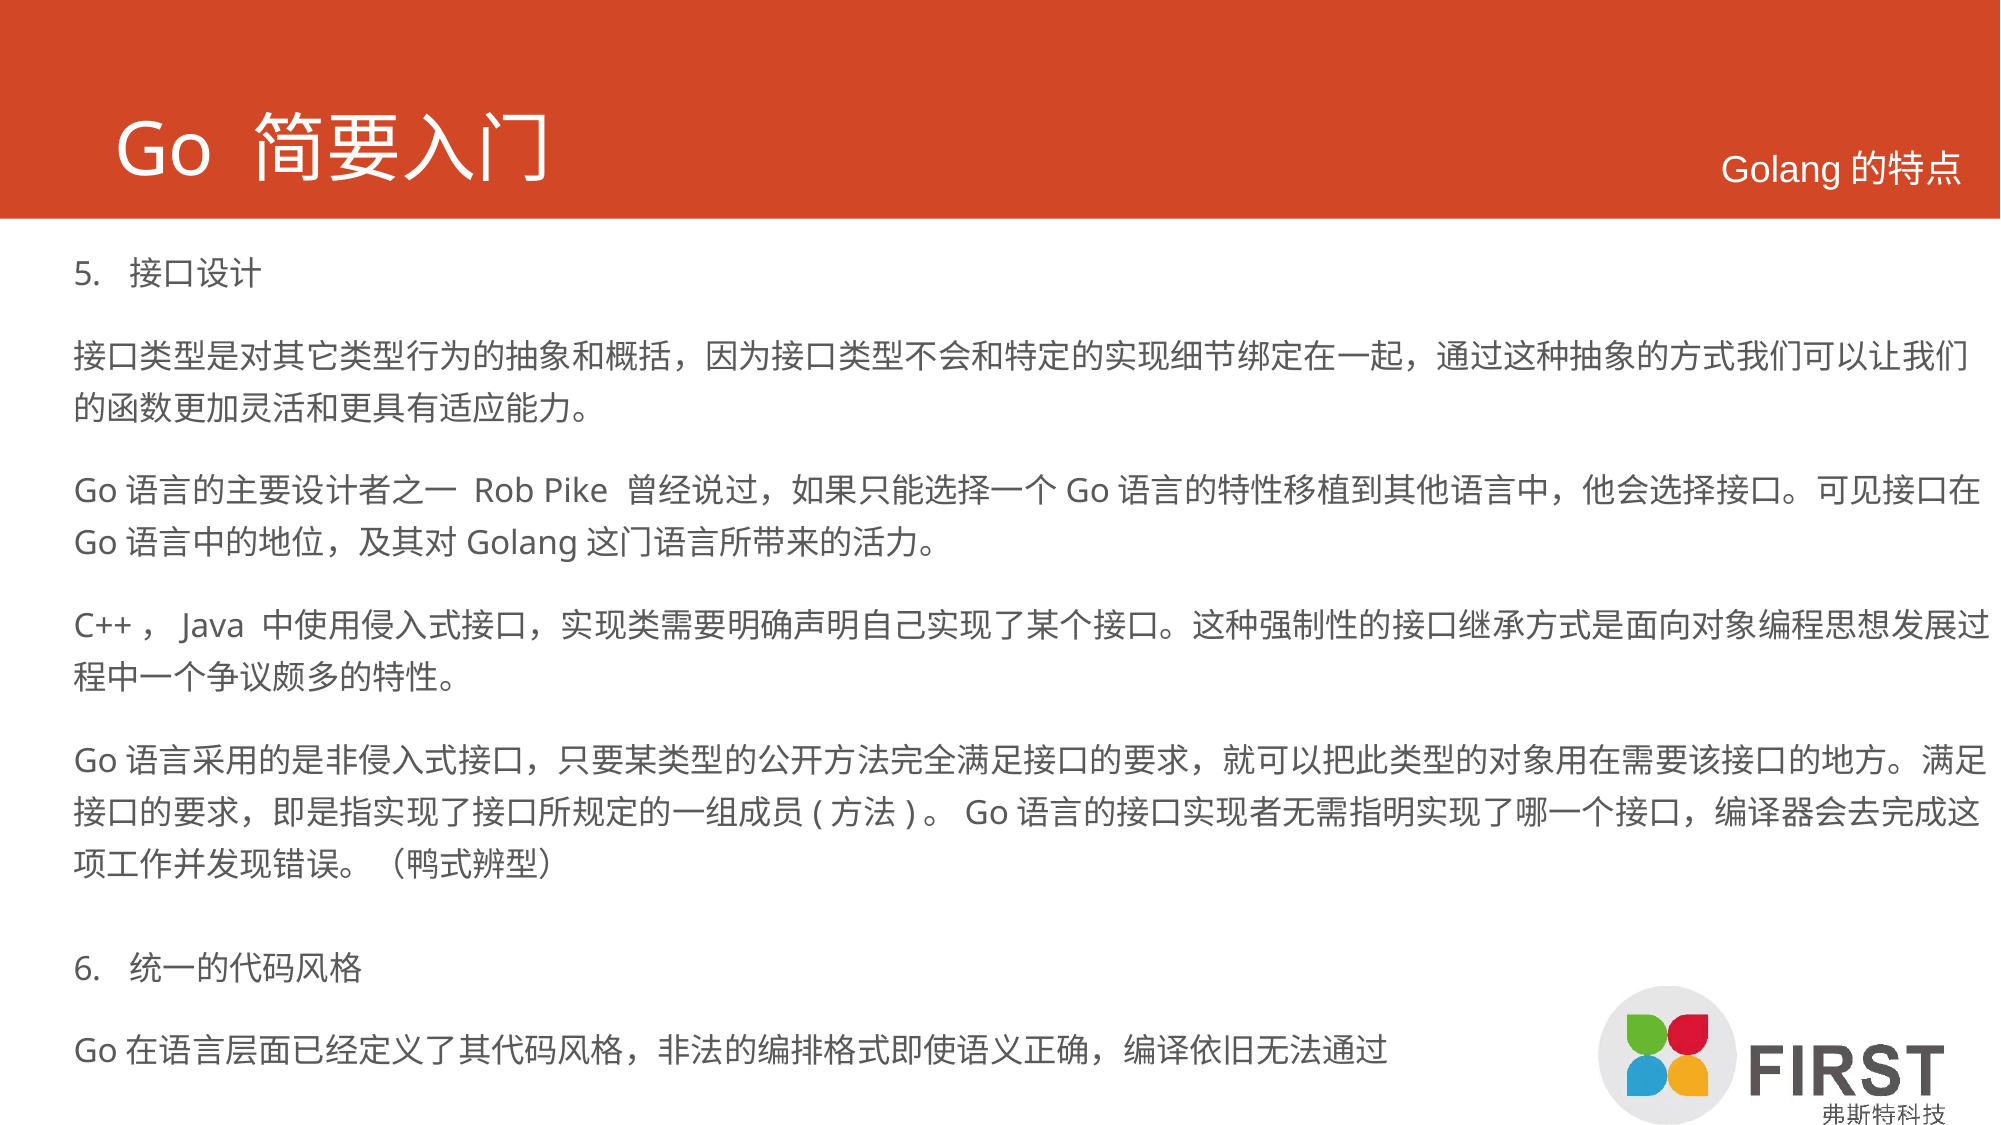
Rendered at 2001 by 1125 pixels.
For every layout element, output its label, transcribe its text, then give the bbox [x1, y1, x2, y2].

list 接口设计 接口类型是对其它类型行为的抽象和概括，因为接口类型不会和特定的实现细节绑定在一起，通过这种抽象的方式我们可以让我们的函数更加灵活和更具有适应能力。 Go语言的主要设计者之一 Rob Pike 曾经说过，如果只能选择一个Go语言的特性移植到其他语言中，他会选择接口。可见接口在Go语言中的地位，及其对Golang这门语言所带来的活力。 C++，Java 中使用侵入式接口，实现类需要明确声明自己实现了某个接口。这种强制性的接口继承方式是面向对象编程思想发展过程中一个争议颇多的特性。 Go语言采用的是非侵入式接口，只要某类型的公开方法完全满足接口的要求，就可以把此类型的对象用在需要该接口的地方。满足接口的要求，即是指实现了接口所规定的一组成员(方法)。Go语言的接口实现者无需指明实现了哪一个接口，编译器会去完成这项工作并发现错误。（鸭式辨型） [73, 239, 2000, 934]
text_box Golang的特点 [1705, 137, 1978, 198]
picture [1543, 1092, 2000, 1125]
text_box 统一的代码风格 Go在语言层面已经定义了其代码风格，非法的编排格式即使语义正确，编译依旧无法通过 [73, 934, 2000, 1092]
title Go 简要入门 [99, 0, 1119, 199]
